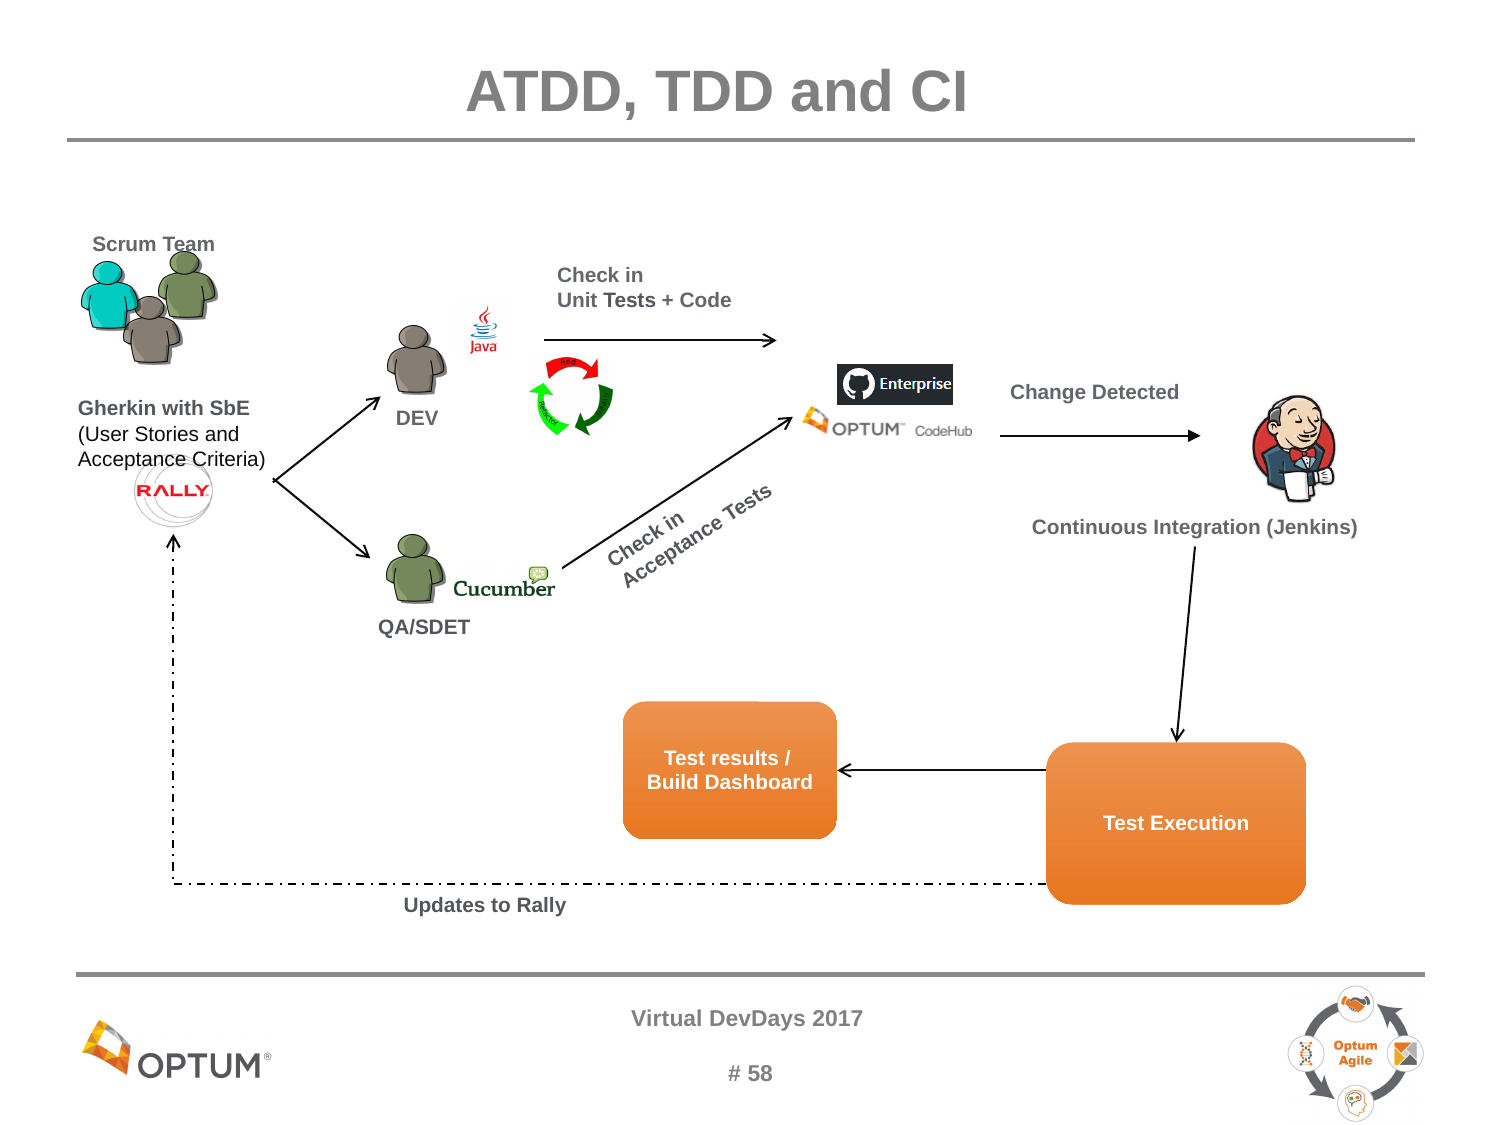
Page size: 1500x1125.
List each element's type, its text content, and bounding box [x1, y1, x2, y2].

picture [76, 1017, 277, 1081]
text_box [1056, 563, 1307, 905]
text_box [802, 364, 1202, 437]
picture [1284, 982, 1425, 1125]
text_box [1014, 380, 1376, 548]
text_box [172, 533, 1047, 926]
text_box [72, 399, 274, 535]
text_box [75, 222, 233, 366]
title ATDD, TDD and CI [79, 53, 1355, 112]
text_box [272, 395, 370, 529]
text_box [361, 416, 794, 529]
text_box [380, 253, 794, 438]
